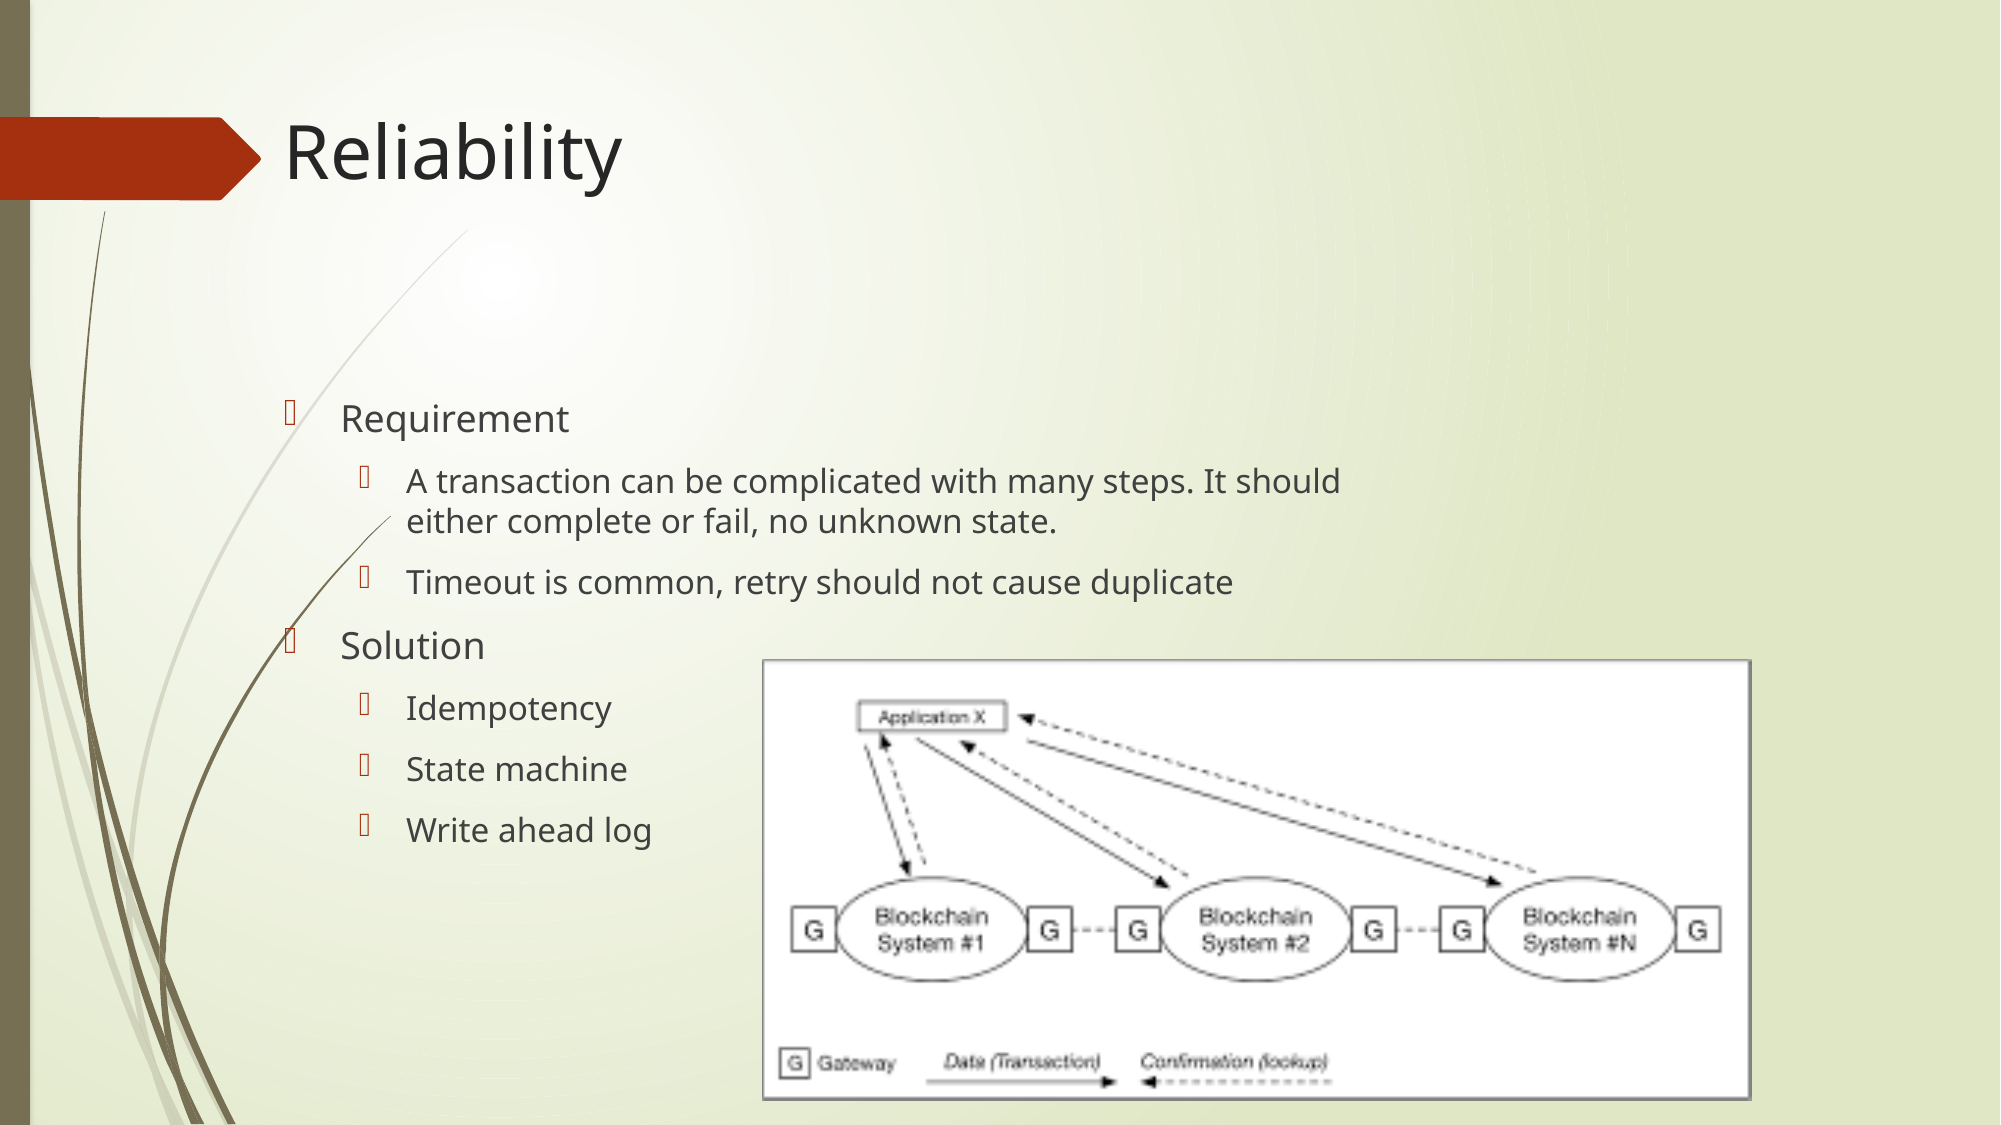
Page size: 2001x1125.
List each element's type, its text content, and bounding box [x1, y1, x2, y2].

title Reliability [269, 97, 1731, 308]
picture [762, 659, 1752, 1101]
list Requirement A transaction can be complicated with many steps. It should either complete or fail, no unknown state. Timeout is common, retry should not cause duplicate Solution Idempotency State machine Write ahead log [269, 387, 1425, 869]
